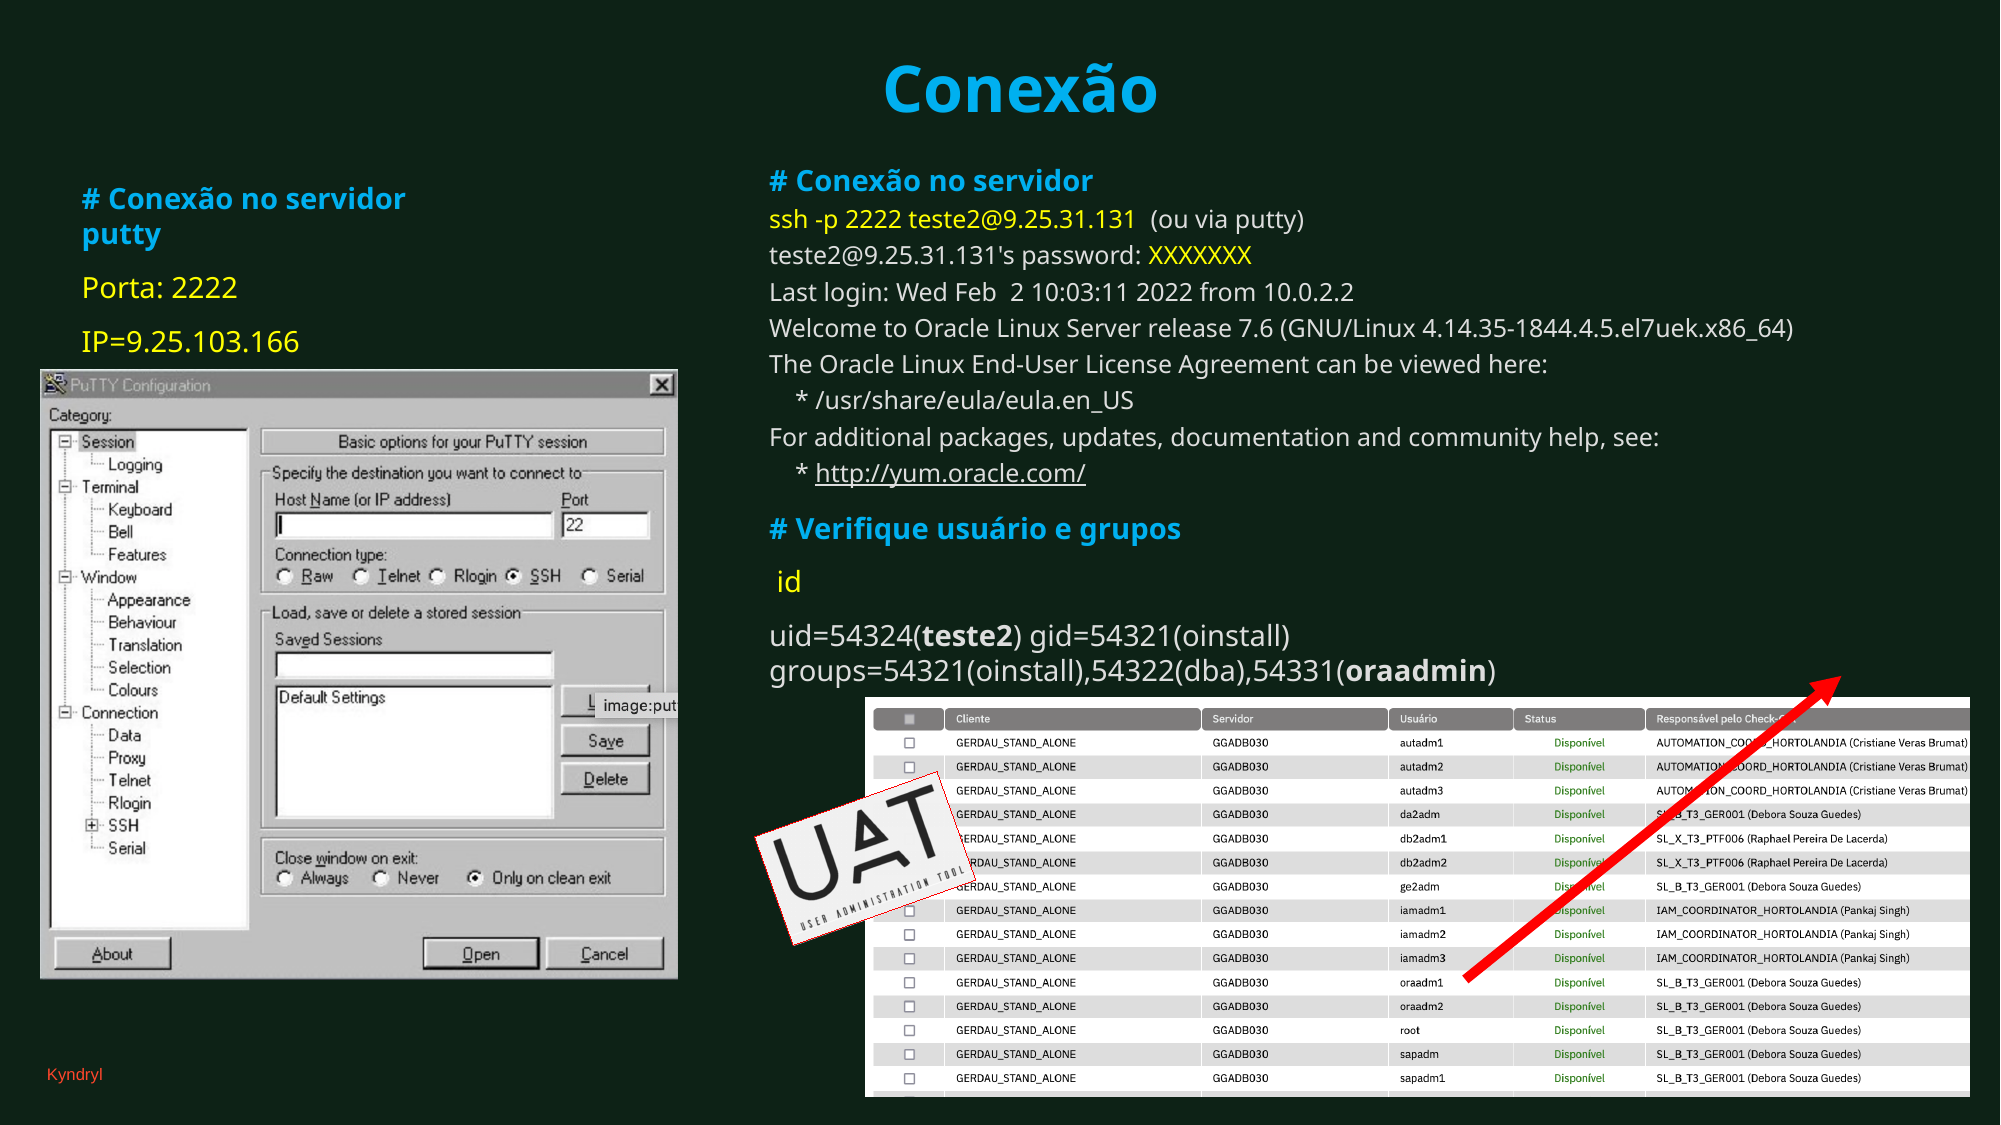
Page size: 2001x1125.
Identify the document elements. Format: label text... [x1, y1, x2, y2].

picture [755, 697, 1970, 1097]
text_box # Conexão no servidor ssh -p 2222 teste2@9.25.31.131 (ou via putty) teste2@9.25.31.131's password: XXXXXXX Last login: Wed Feb 2 10:03:11 2022 from 10.0.2.2 Welcome to Oracle Linux Server release 7.6 (GNU/Linux 4.14.35-1844.4.5.el7uek.x86_64) The Oracle Linux End-User License Agreement can be viewed here: * /usr/share/eula/eula.en_US For additional packages, updates, documentation and community help, see: * http://yum.oracle.com/ # Verifique usuário e grupos id uid=54324(teste2) gid=54321(oinstall) groups=54321(oinstall),54322(dba),54331(oraadmin) [727, 179, 2000, 698]
title Conexão [51, 41, 1919, 126]
picture [40, 369, 678, 980]
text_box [1465, 675, 1842, 980]
text_box # Conexão no servidor putty Porta: 2222 IP=9.25.103.166 [40, 179, 533, 359]
